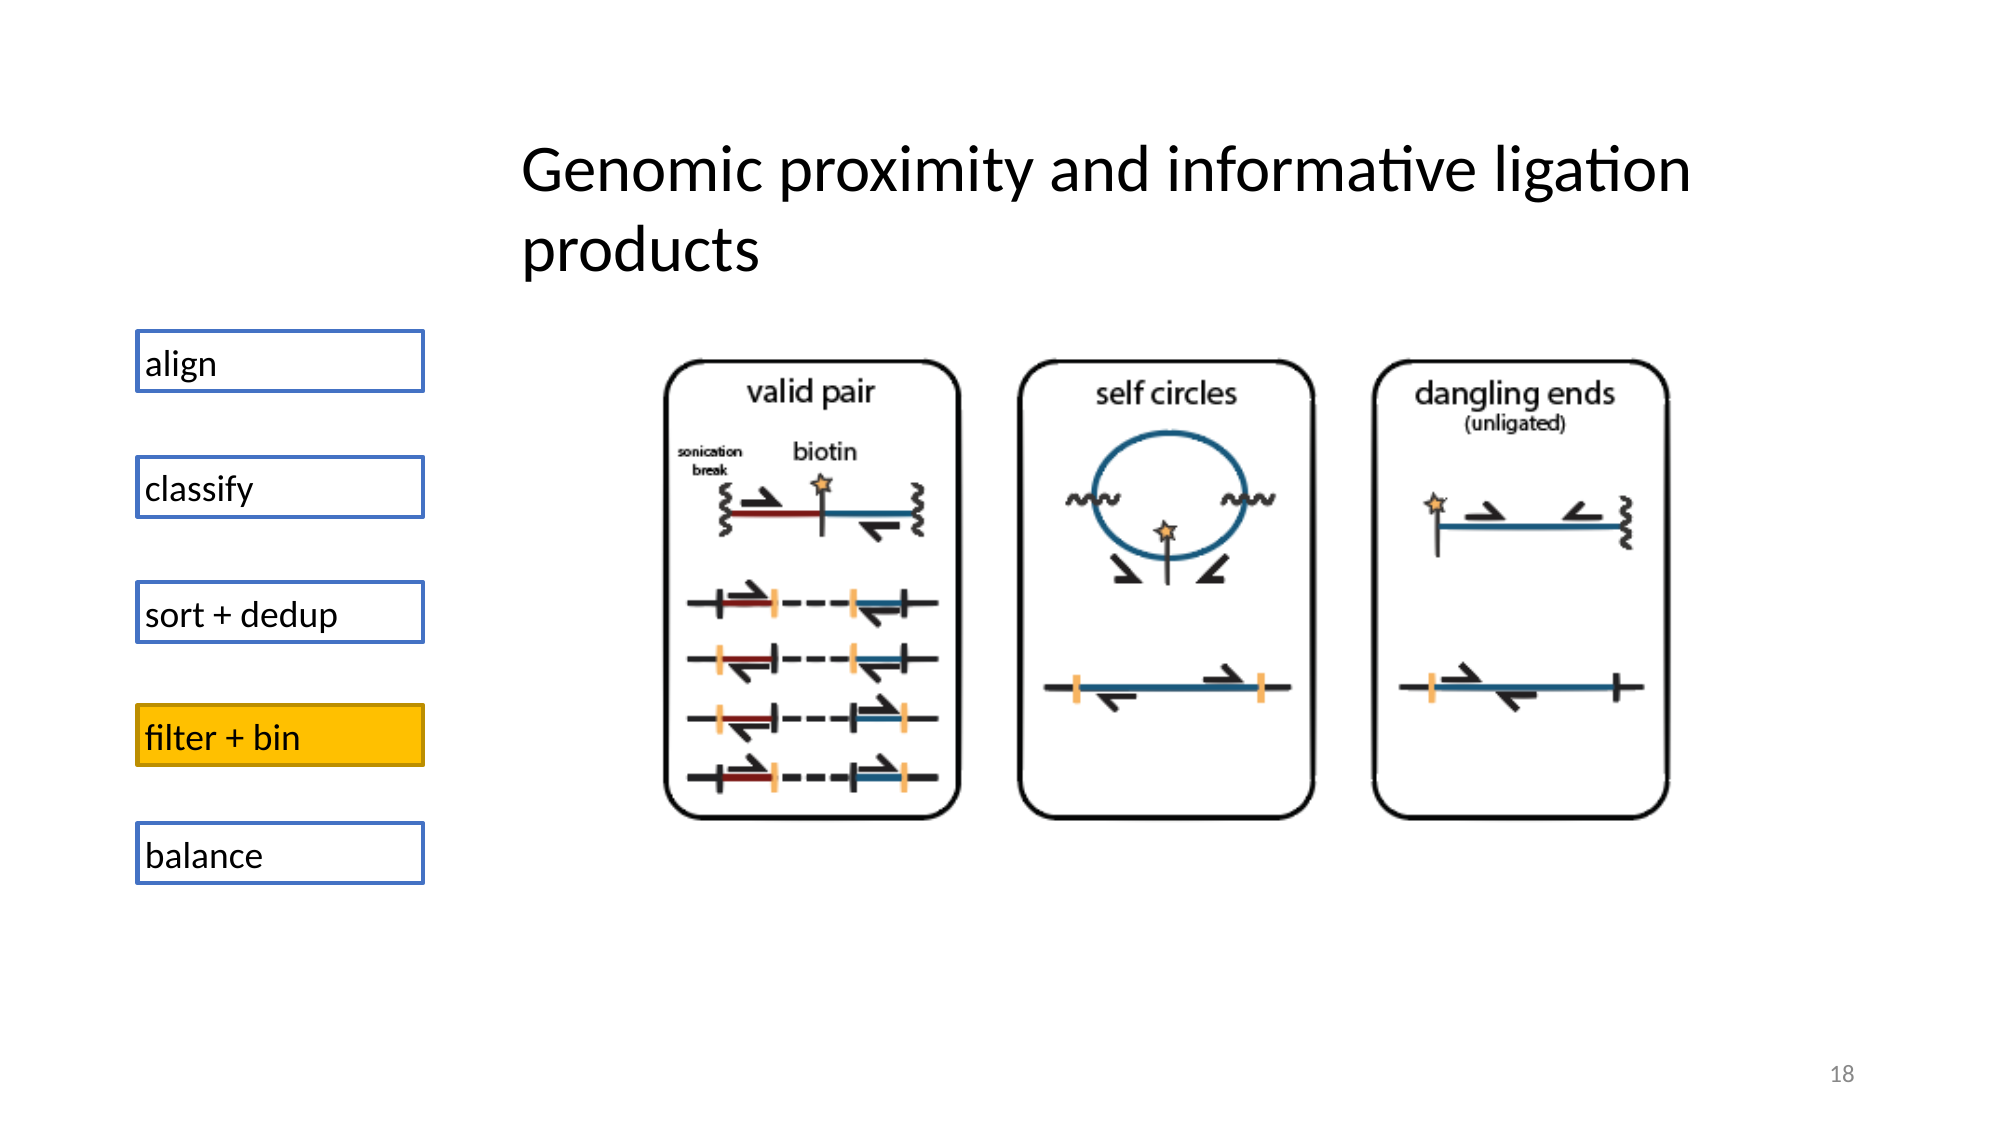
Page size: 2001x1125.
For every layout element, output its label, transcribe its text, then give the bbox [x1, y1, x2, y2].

text_box sort + dedup [135, 580, 425, 644]
picture [631, 330, 1696, 862]
text_box classify [135, 455, 425, 519]
text_box Genomic proximity and informative ligation products [513, 117, 1803, 292]
text_box balance [135, 821, 425, 885]
text_box align [135, 329, 425, 393]
slide_number 18 [1818, 1050, 1863, 1096]
text_box filter + bin [135, 703, 425, 767]
